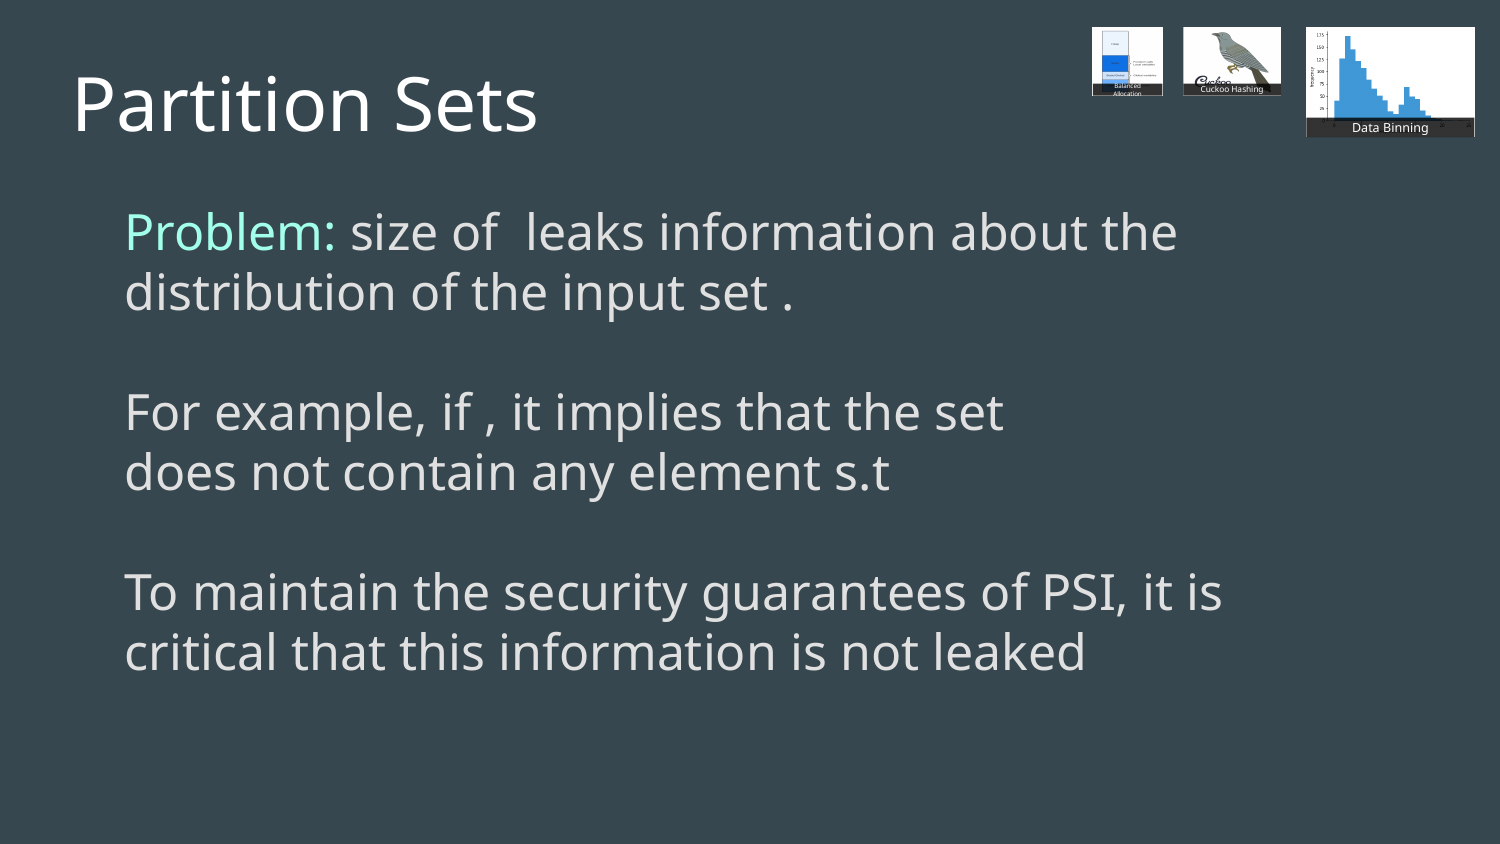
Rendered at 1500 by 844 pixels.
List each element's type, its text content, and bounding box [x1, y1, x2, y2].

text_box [1183, 26, 1282, 96]
title Partition Sets [56, 40, 909, 167]
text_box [1092, 26, 1163, 96]
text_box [1306, 26, 1475, 138]
